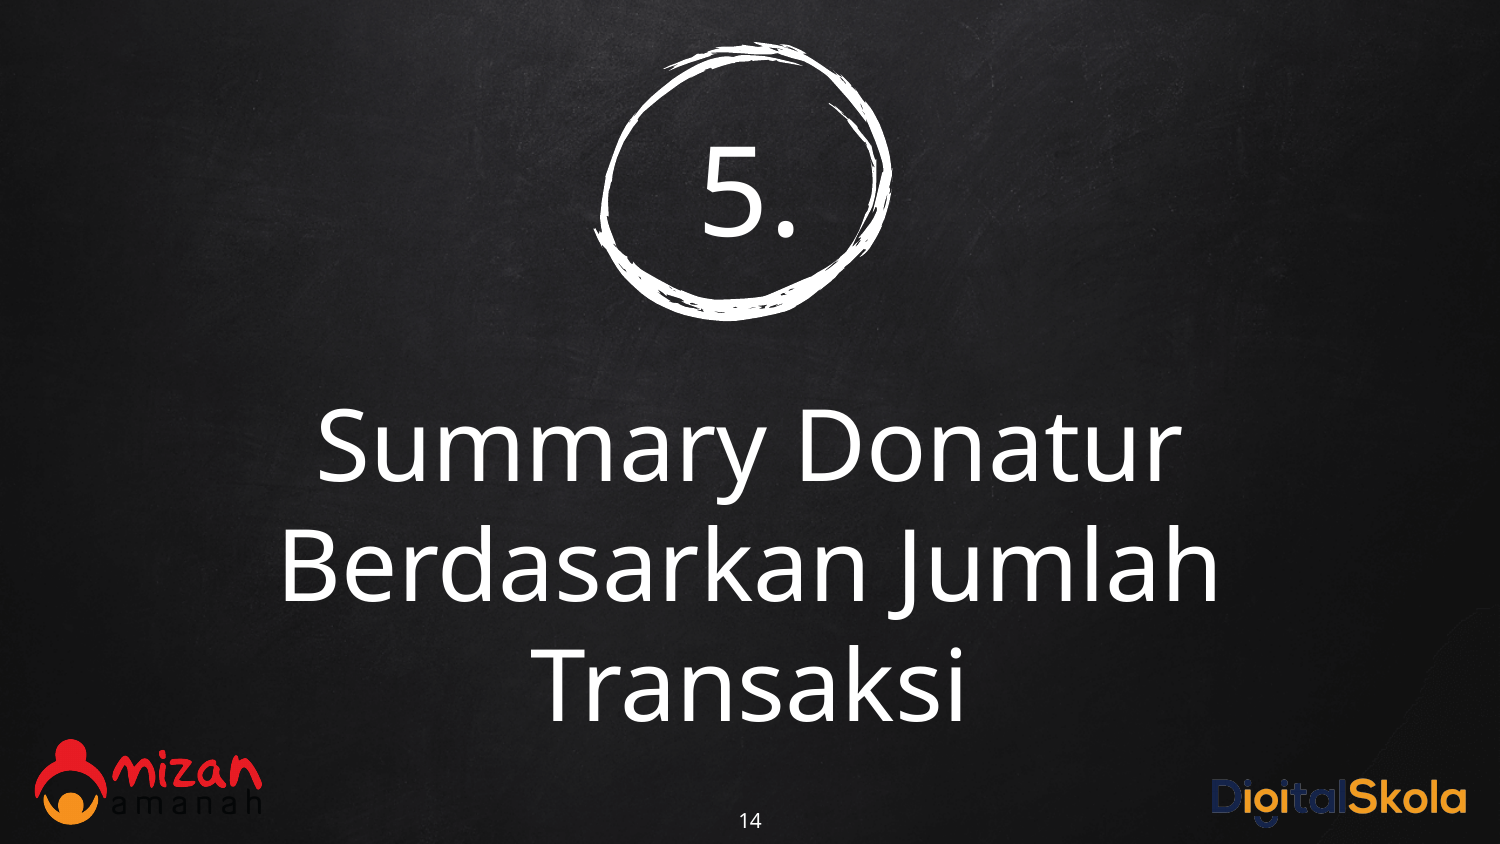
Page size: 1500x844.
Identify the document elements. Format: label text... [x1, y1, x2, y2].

slide_number 14 [705, 792, 795, 844]
title 5. Summary Donatur Berdasarkan Jumlah Transaksi [112, 686, 1388, 844]
picture [0, 0, 1500, 844]
text_box [593, 41, 893, 322]
